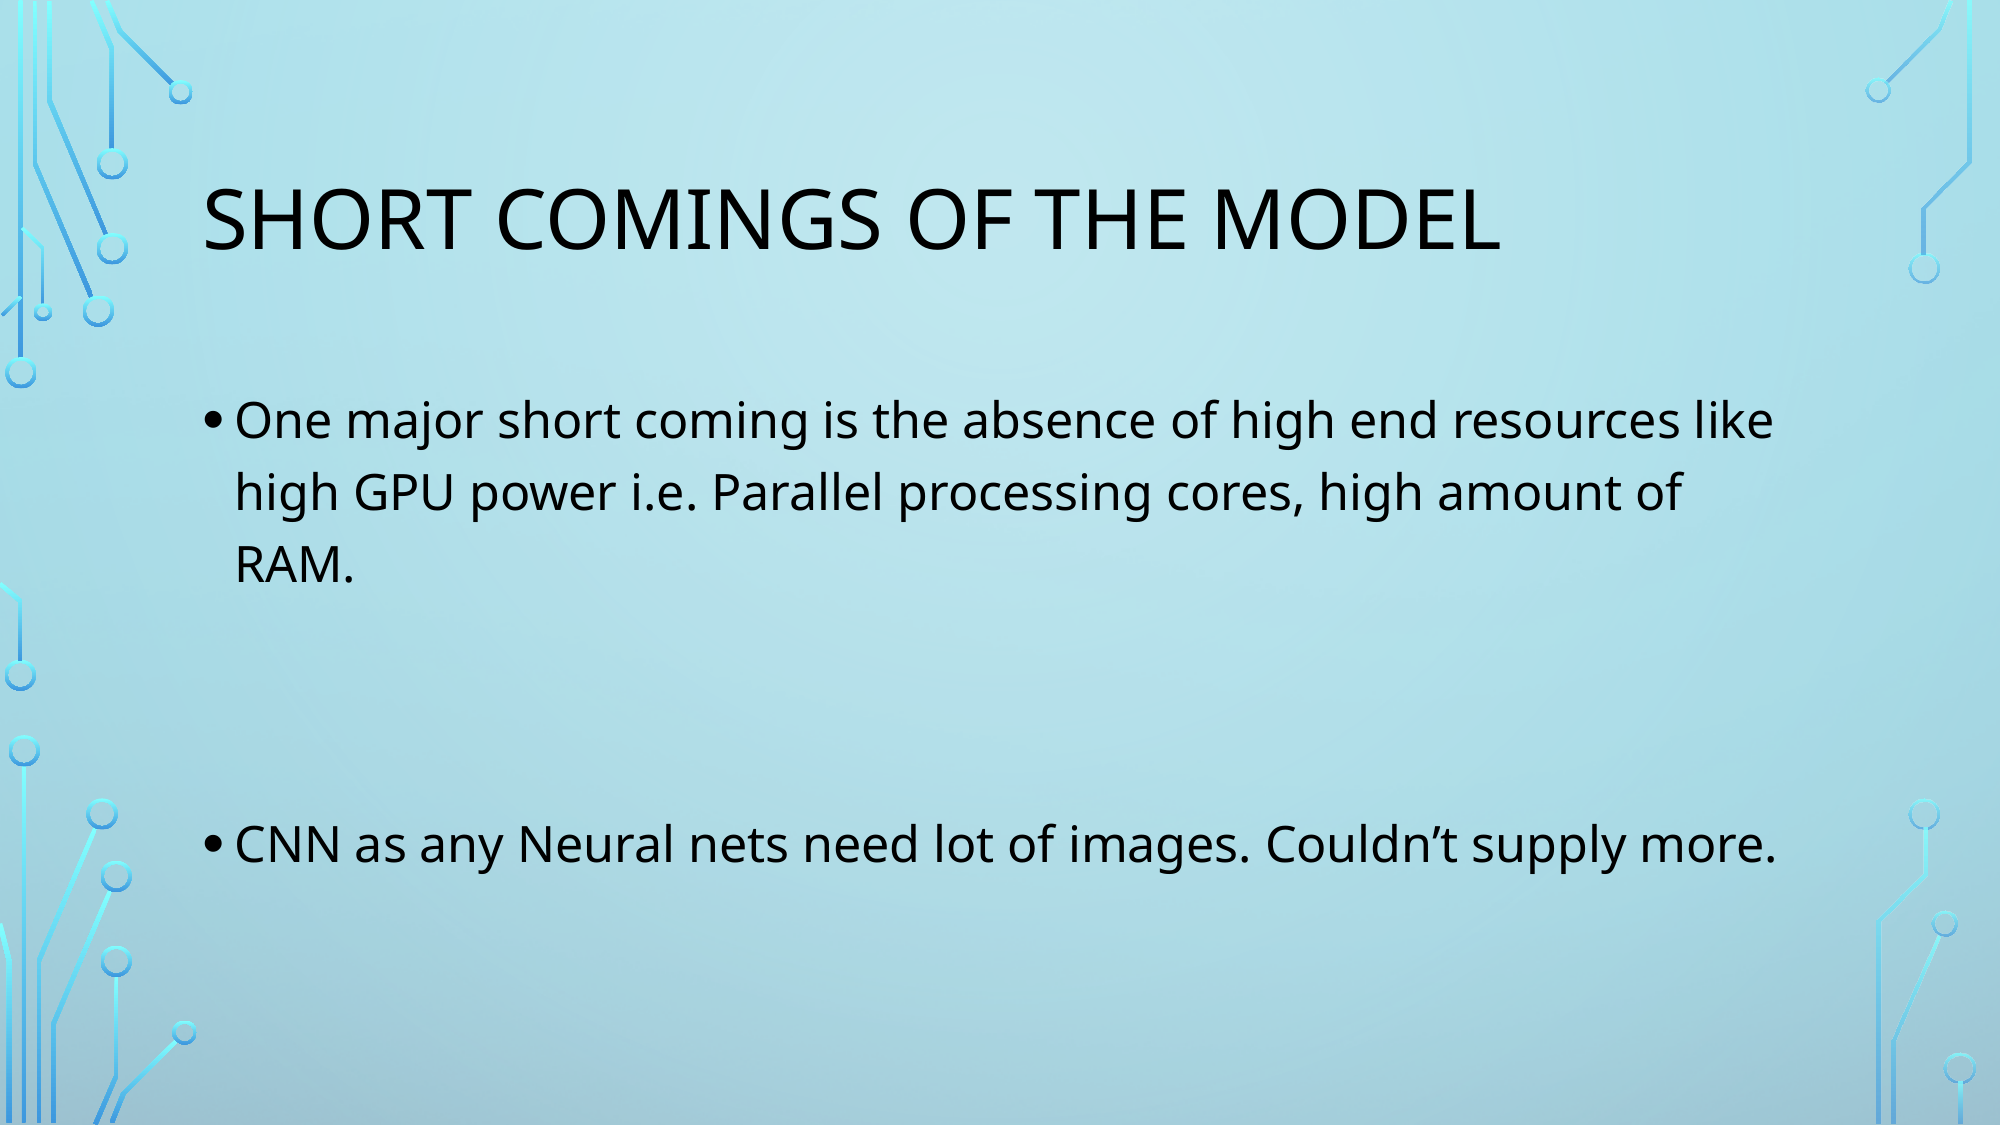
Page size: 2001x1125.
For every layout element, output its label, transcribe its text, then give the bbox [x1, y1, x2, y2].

title Short comings of the model [187, 101, 1813, 344]
list One major short coming is the absence of high end resources like high GPU power i.e. Parallel processing cores, high amount of RAM. CNN as any Neural nets need lot of images. Couldn’t supply more. [187, 369, 1813, 950]
